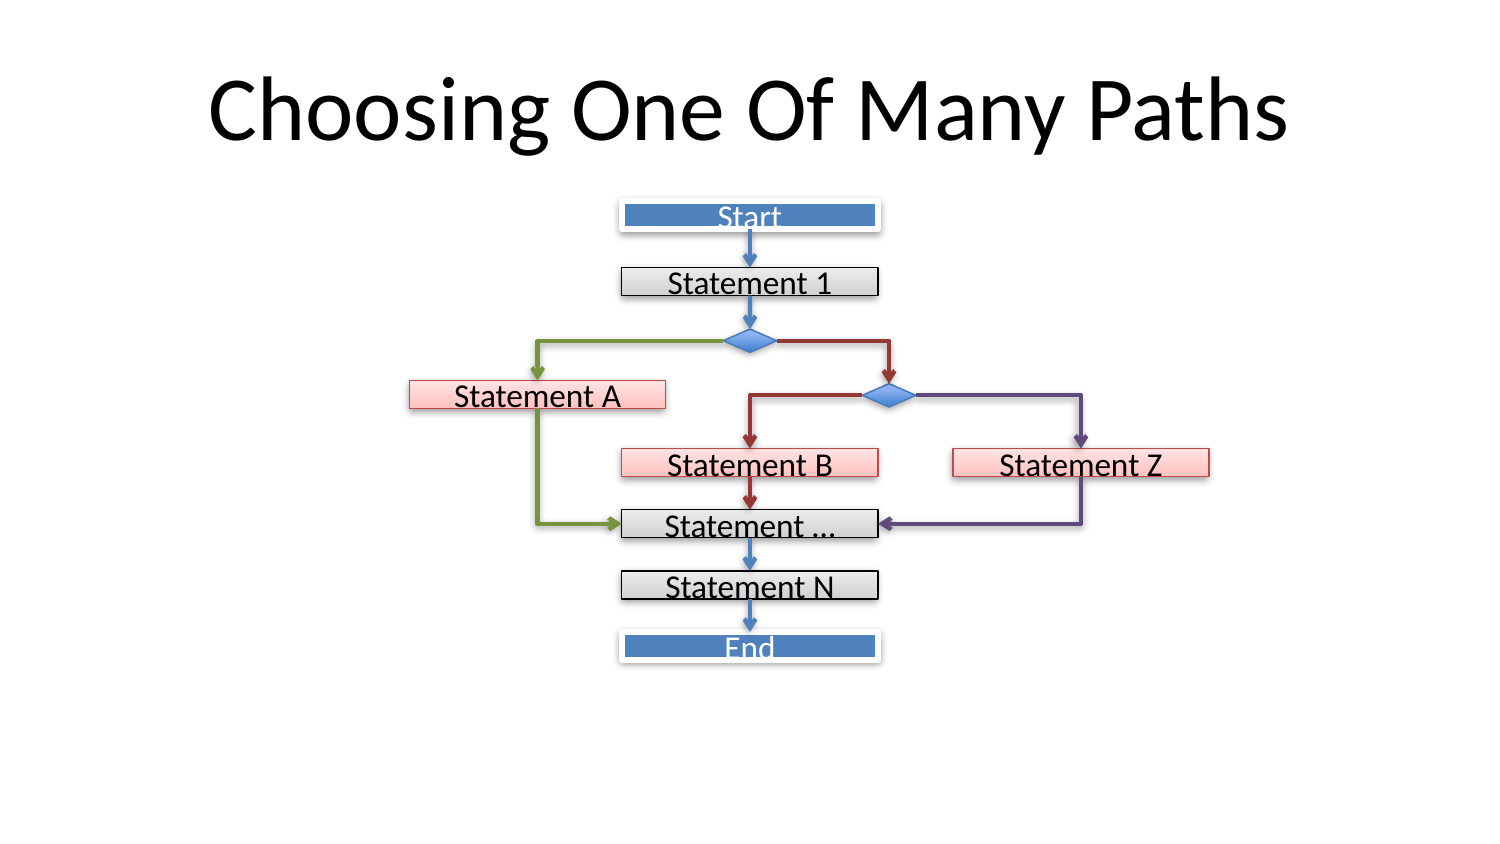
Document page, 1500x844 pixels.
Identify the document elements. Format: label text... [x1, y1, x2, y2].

text_box End [619, 629, 881, 663]
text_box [955, 458, 1004, 602]
text_box [725, 330, 775, 354]
text_box Statement Z [1007, 448, 1210, 477]
text_box Statement B [641, 448, 879, 477]
text_box Statement 1 [621, 267, 879, 296]
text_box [521, 423, 638, 509]
title Choosing One Of Many Paths [75, 33, 1425, 175]
text_box Statement … [621, 509, 879, 538]
text_box Statement N [621, 570, 879, 600]
text_box Statement A [409, 380, 666, 409]
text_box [776, 340, 890, 384]
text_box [749, 394, 863, 449]
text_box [915, 394, 1082, 449]
text_box [866, 385, 913, 408]
text_box Start [619, 198, 881, 232]
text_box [537, 340, 724, 381]
